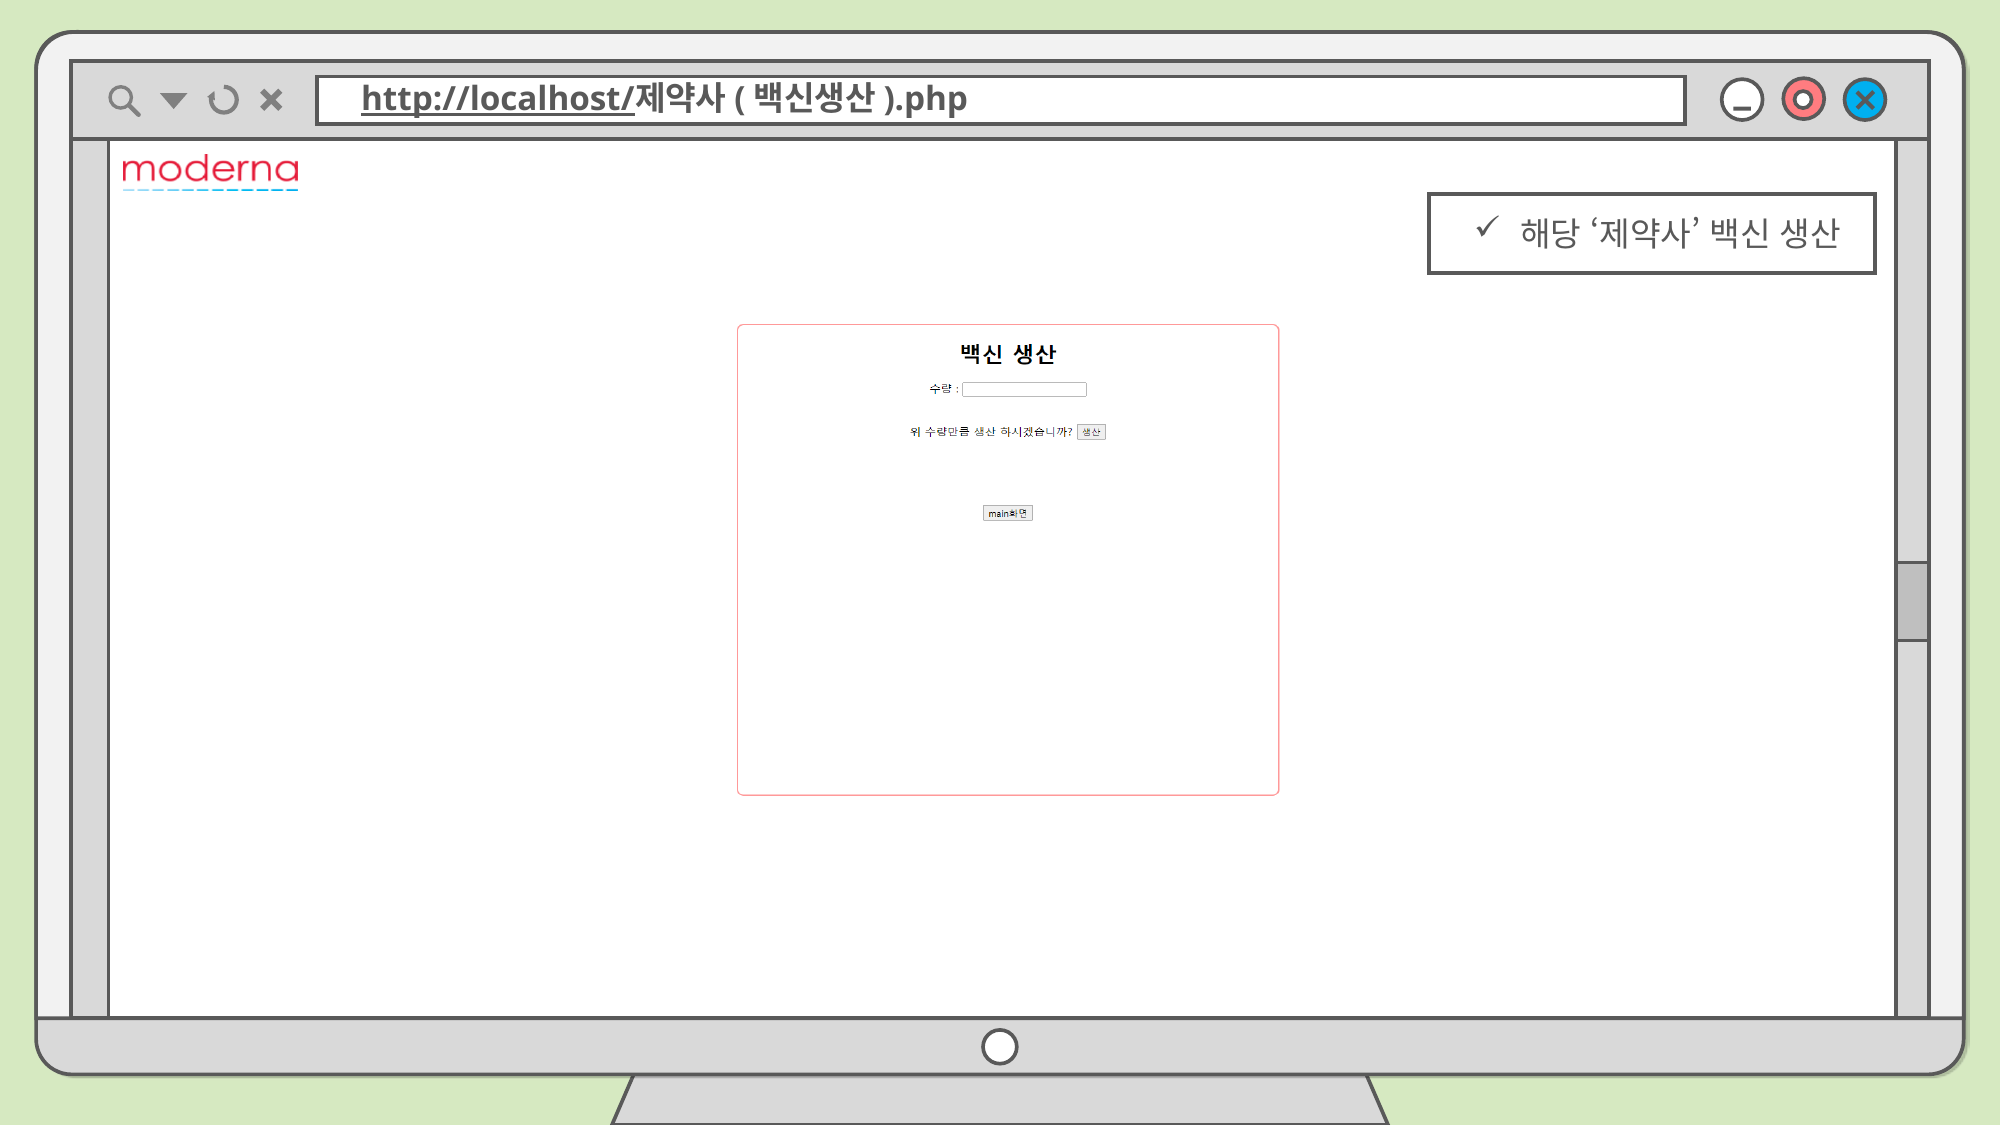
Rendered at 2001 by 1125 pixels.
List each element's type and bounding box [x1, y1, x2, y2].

text_box [36, 32, 1964, 1125]
picture [116, 143, 1891, 1017]
